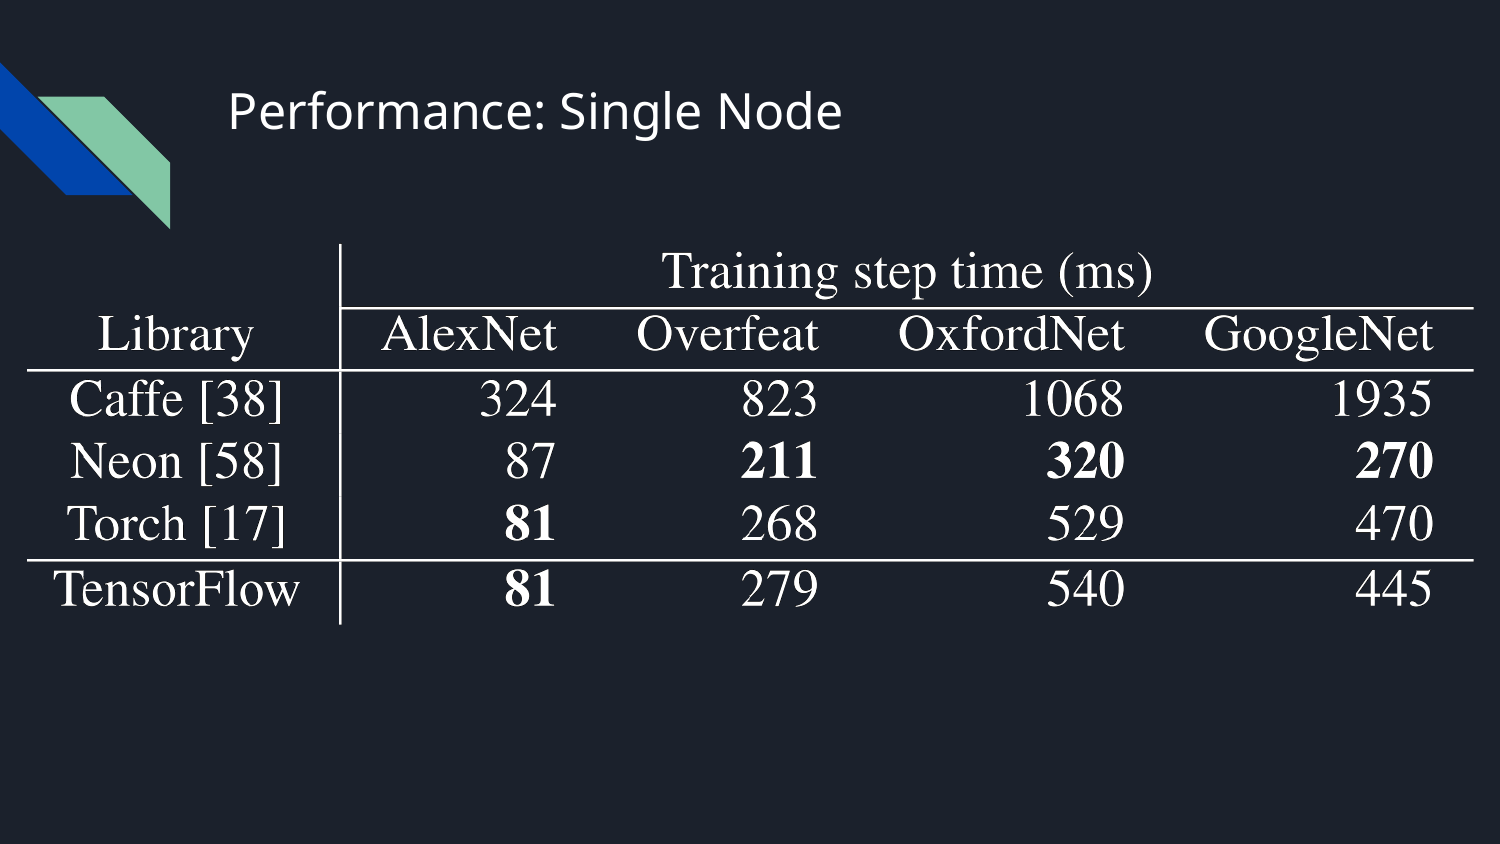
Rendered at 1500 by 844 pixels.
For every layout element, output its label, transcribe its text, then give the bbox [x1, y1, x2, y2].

picture [0, 225, 1500, 643]
title Performance: Single Node [212, 64, 1368, 215]
